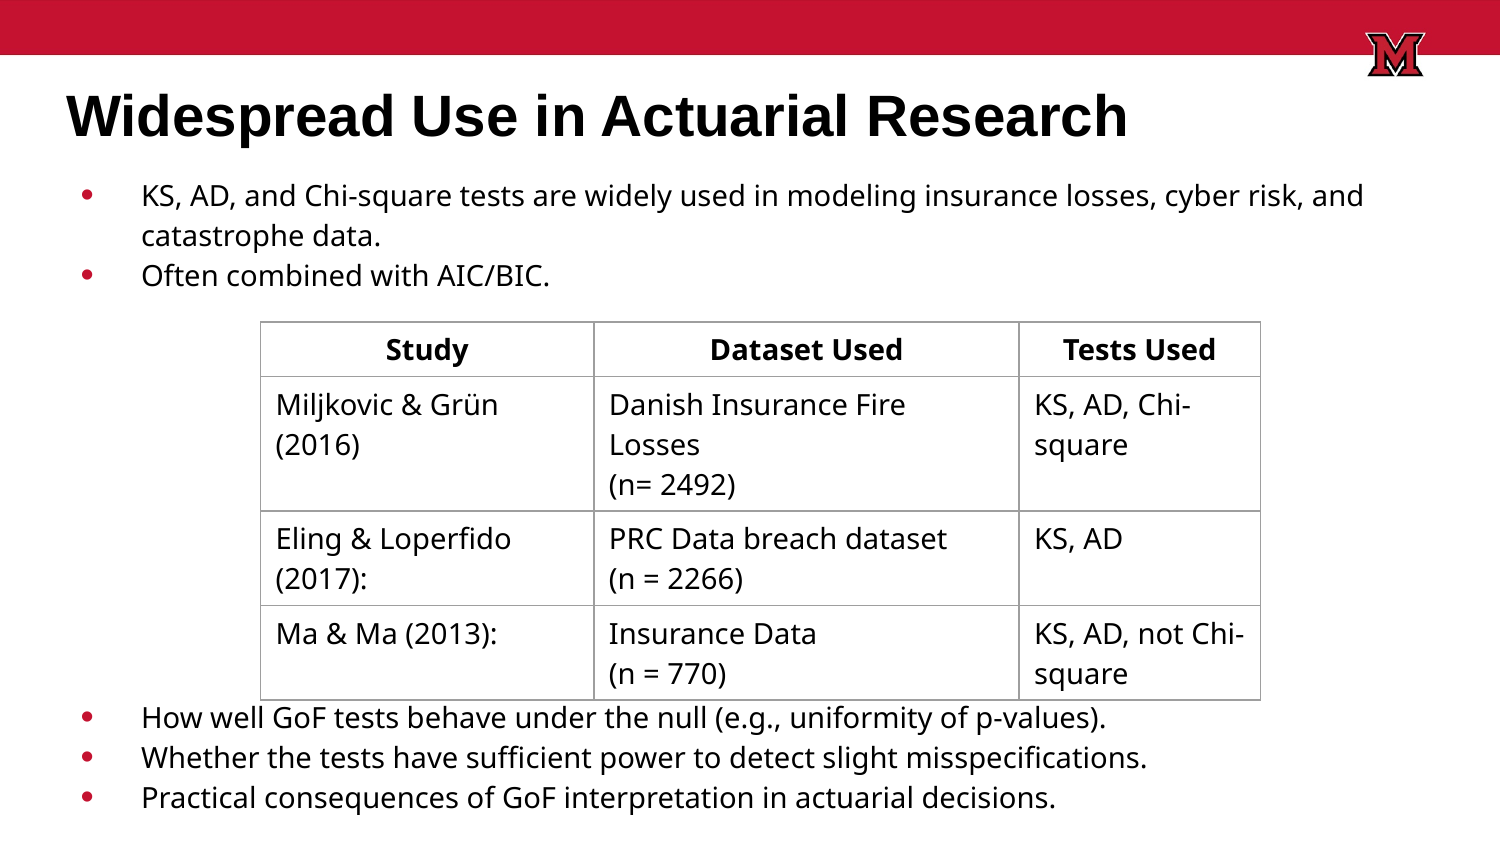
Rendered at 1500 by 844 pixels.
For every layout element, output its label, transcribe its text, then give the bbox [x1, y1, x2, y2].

table_cell KS, AD, not Chi-square [1020, 606, 1260, 699]
picture [0, 0, 1500, 844]
table_cell Eling & Loperfido (2017): [261, 512, 593, 605]
table_cell KS, AD, Chi-square [1020, 377, 1260, 510]
table_cell Miljkovic & Grün (2016) [261, 377, 593, 510]
table_cell PRC Data breach dataset (n = 2266) [595, 512, 1018, 605]
list KS, AD, and Chi-square tests are widely used in modeling insurance losses, cyber risk, and catastrophe data. Often combined with AIC/BIC. How well GoF tests behave under the null (e.g., uniformity of p-values). Whether the tests have sufficient power to detect slight misspecifications. Practical consequences of GoF interpretation in actuarial decisions. [51, 156, 1471, 832]
table_cell Danish Insurance Fire Losses (n= 2492) [595, 377, 1018, 510]
table_header Dataset Used [595, 323, 1018, 376]
title Widespread Use in Actuarial Research [51, 62, 1449, 156]
table_cell Ma & Ma (2013): [261, 606, 593, 699]
table_cell Insurance Data (n = 770) [595, 606, 1018, 699]
table_header Tests Used [1020, 323, 1260, 376]
table_cell KS, AD [1020, 512, 1260, 605]
table_header Study [261, 323, 593, 376]
